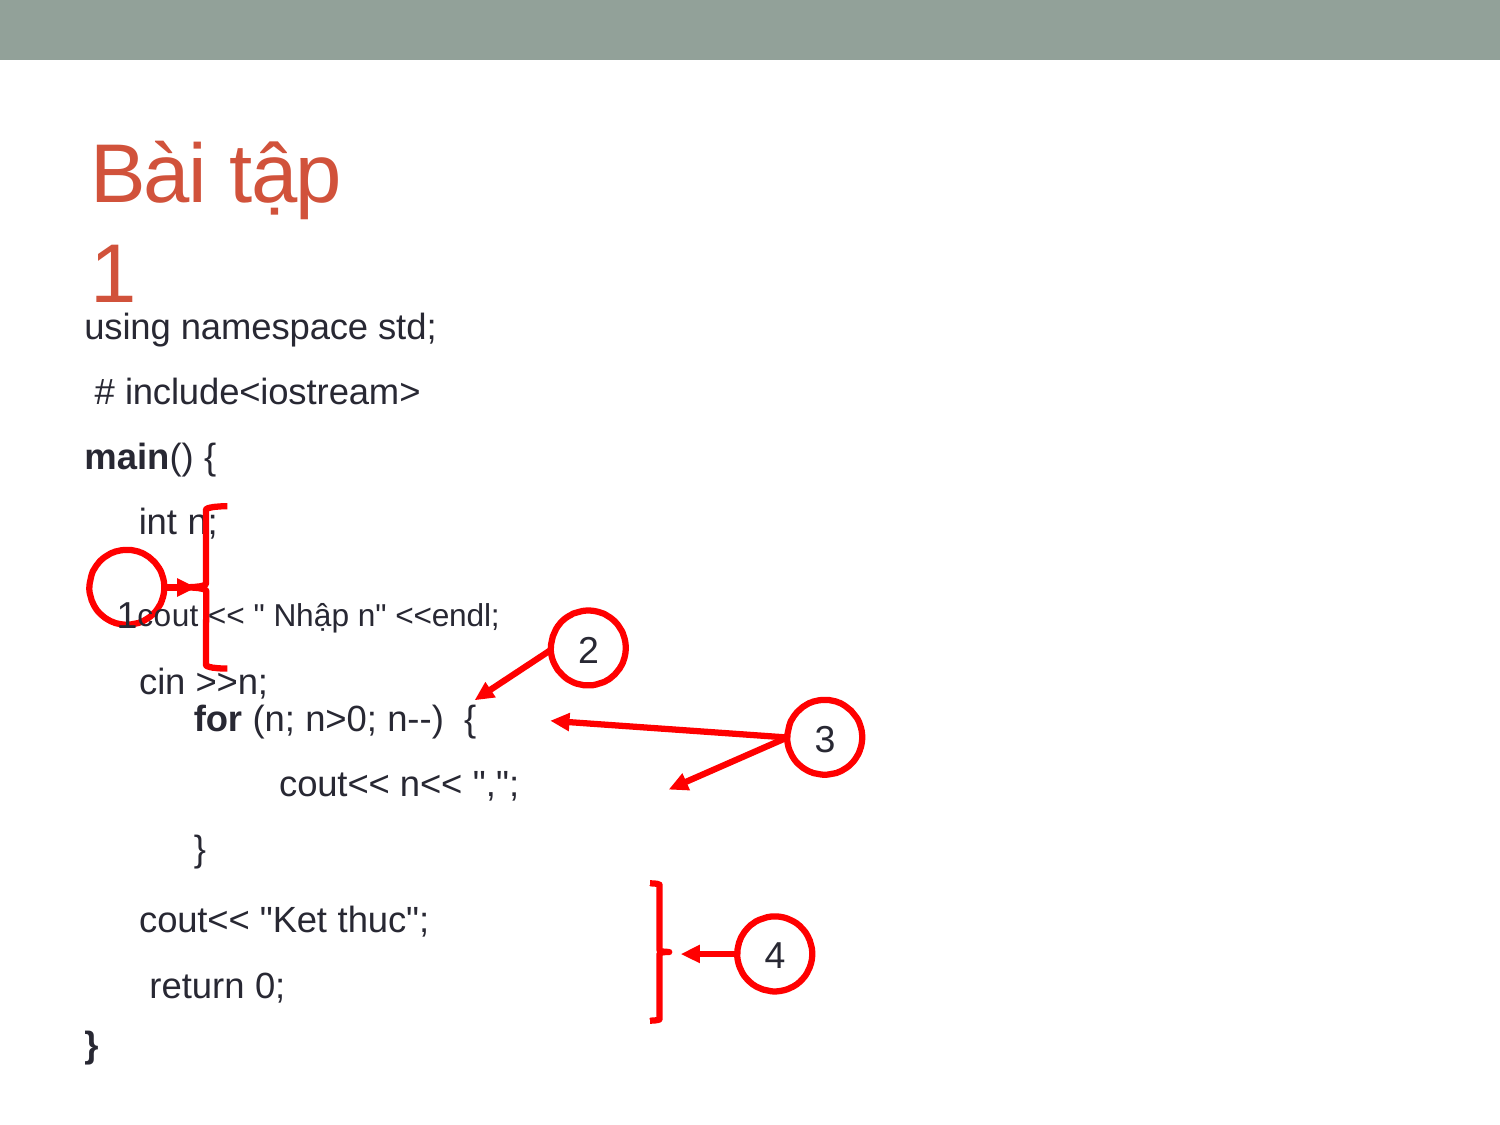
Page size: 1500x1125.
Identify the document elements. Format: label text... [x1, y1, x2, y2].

text_box [650, 883, 670, 1021]
text_box for (n; n>0; n--) { cout<< n<< ","; } cout<< "Ket thuc"; return 0; [137, 702, 522, 1006]
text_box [550, 712, 791, 791]
text_box [794, 699, 863, 775]
text_box } [82, 1019, 101, 1066]
text_box 3 [812, 712, 838, 760]
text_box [474, 646, 555, 701]
text_box 4 [762, 929, 788, 977]
title Bài tập 1 [87, 116, 405, 279]
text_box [164, 577, 197, 598]
text_box [738, 916, 813, 992]
text_box [89, 552, 114, 623]
text_box [205, 506, 228, 542]
text_box [551, 610, 626, 686]
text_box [680, 944, 738, 964]
text_box 2 [576, 623, 602, 671]
text_box 1cout << " Nhập n" <<endl; cin >>n; [114, 542, 559, 702]
text_box using namespace std; # include<iostream> main() { int n; [82, 279, 442, 542]
